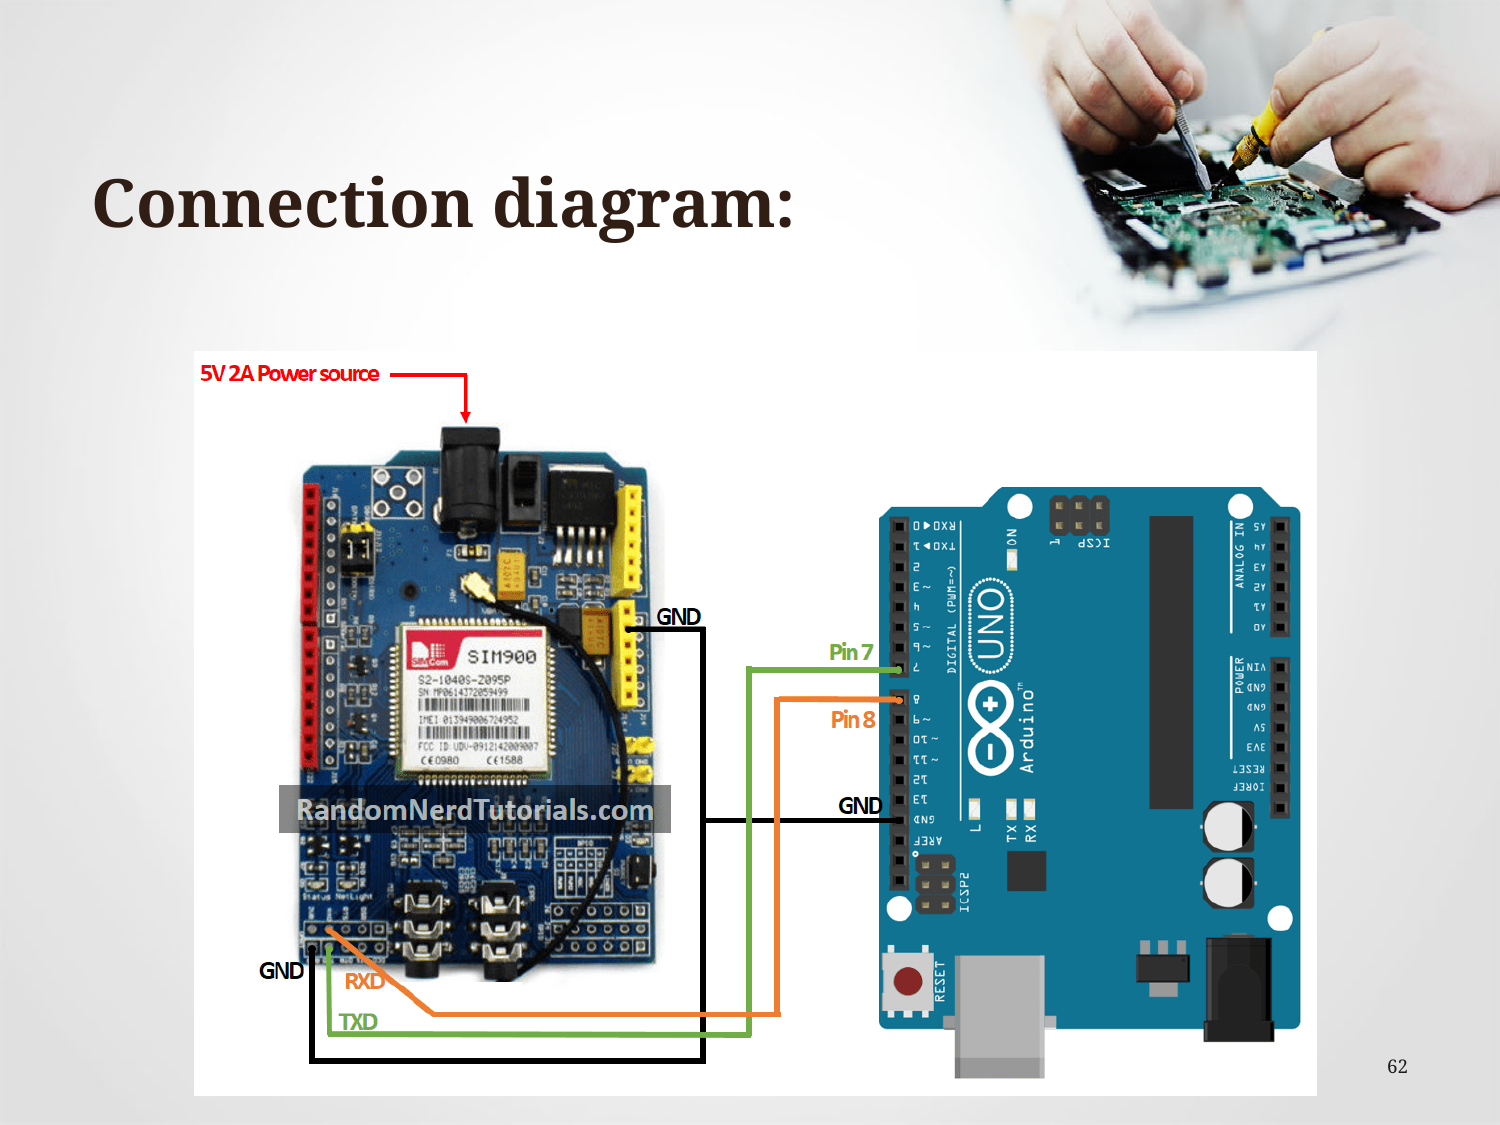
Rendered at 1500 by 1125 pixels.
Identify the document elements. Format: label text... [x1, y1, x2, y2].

slide_number 62 [1320, 1046, 1424, 1103]
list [194, 351, 1318, 1096]
picture [0, 0, 1500, 1125]
title Connection diagram: [76, 105, 1424, 296]
